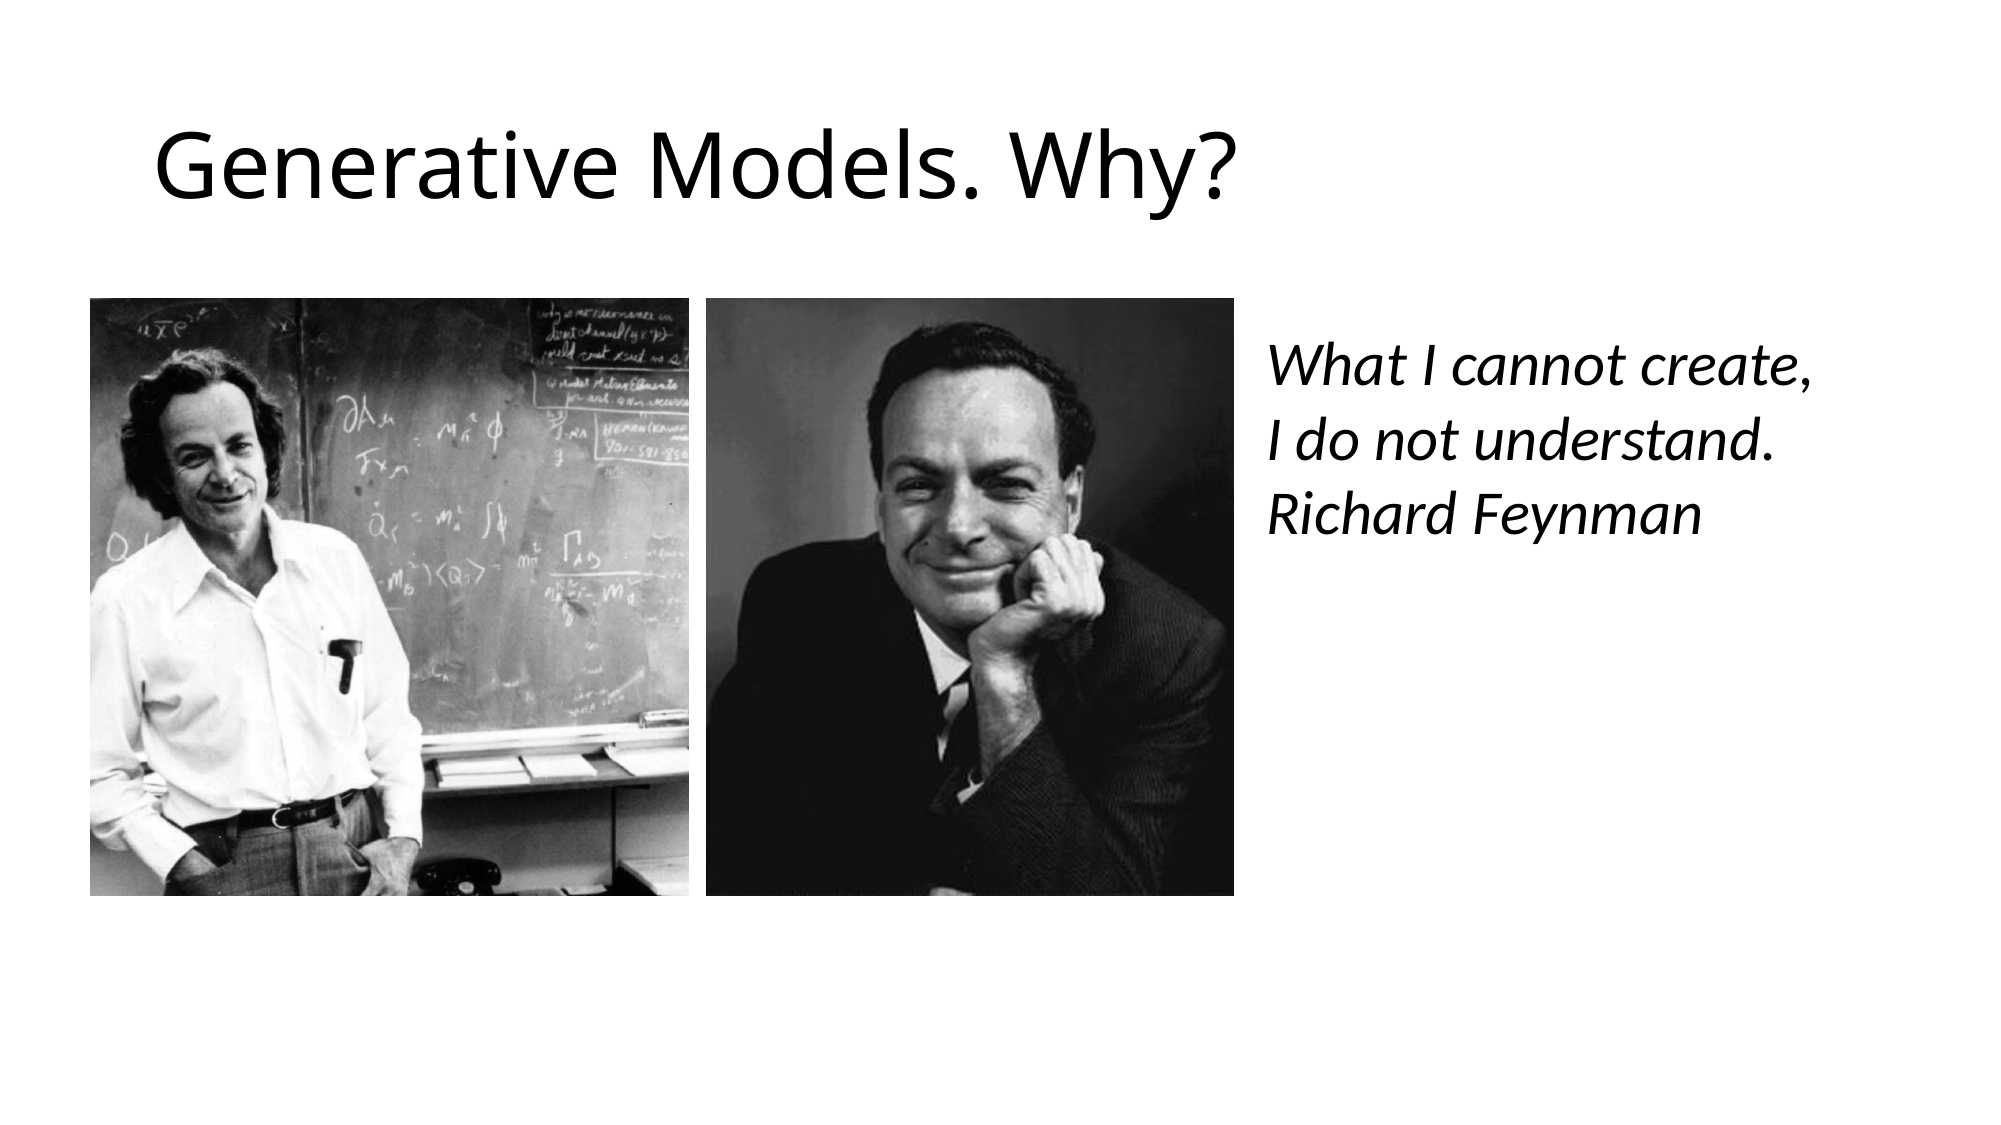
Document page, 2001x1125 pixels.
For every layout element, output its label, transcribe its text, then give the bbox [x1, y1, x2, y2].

title Generative Models. Why? [137, 59, 1863, 278]
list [90, 298, 689, 896]
text_box What I cannot create, I do not understand. Richard Feynman [1251, 315, 1835, 555]
picture [706, 298, 1234, 896]
